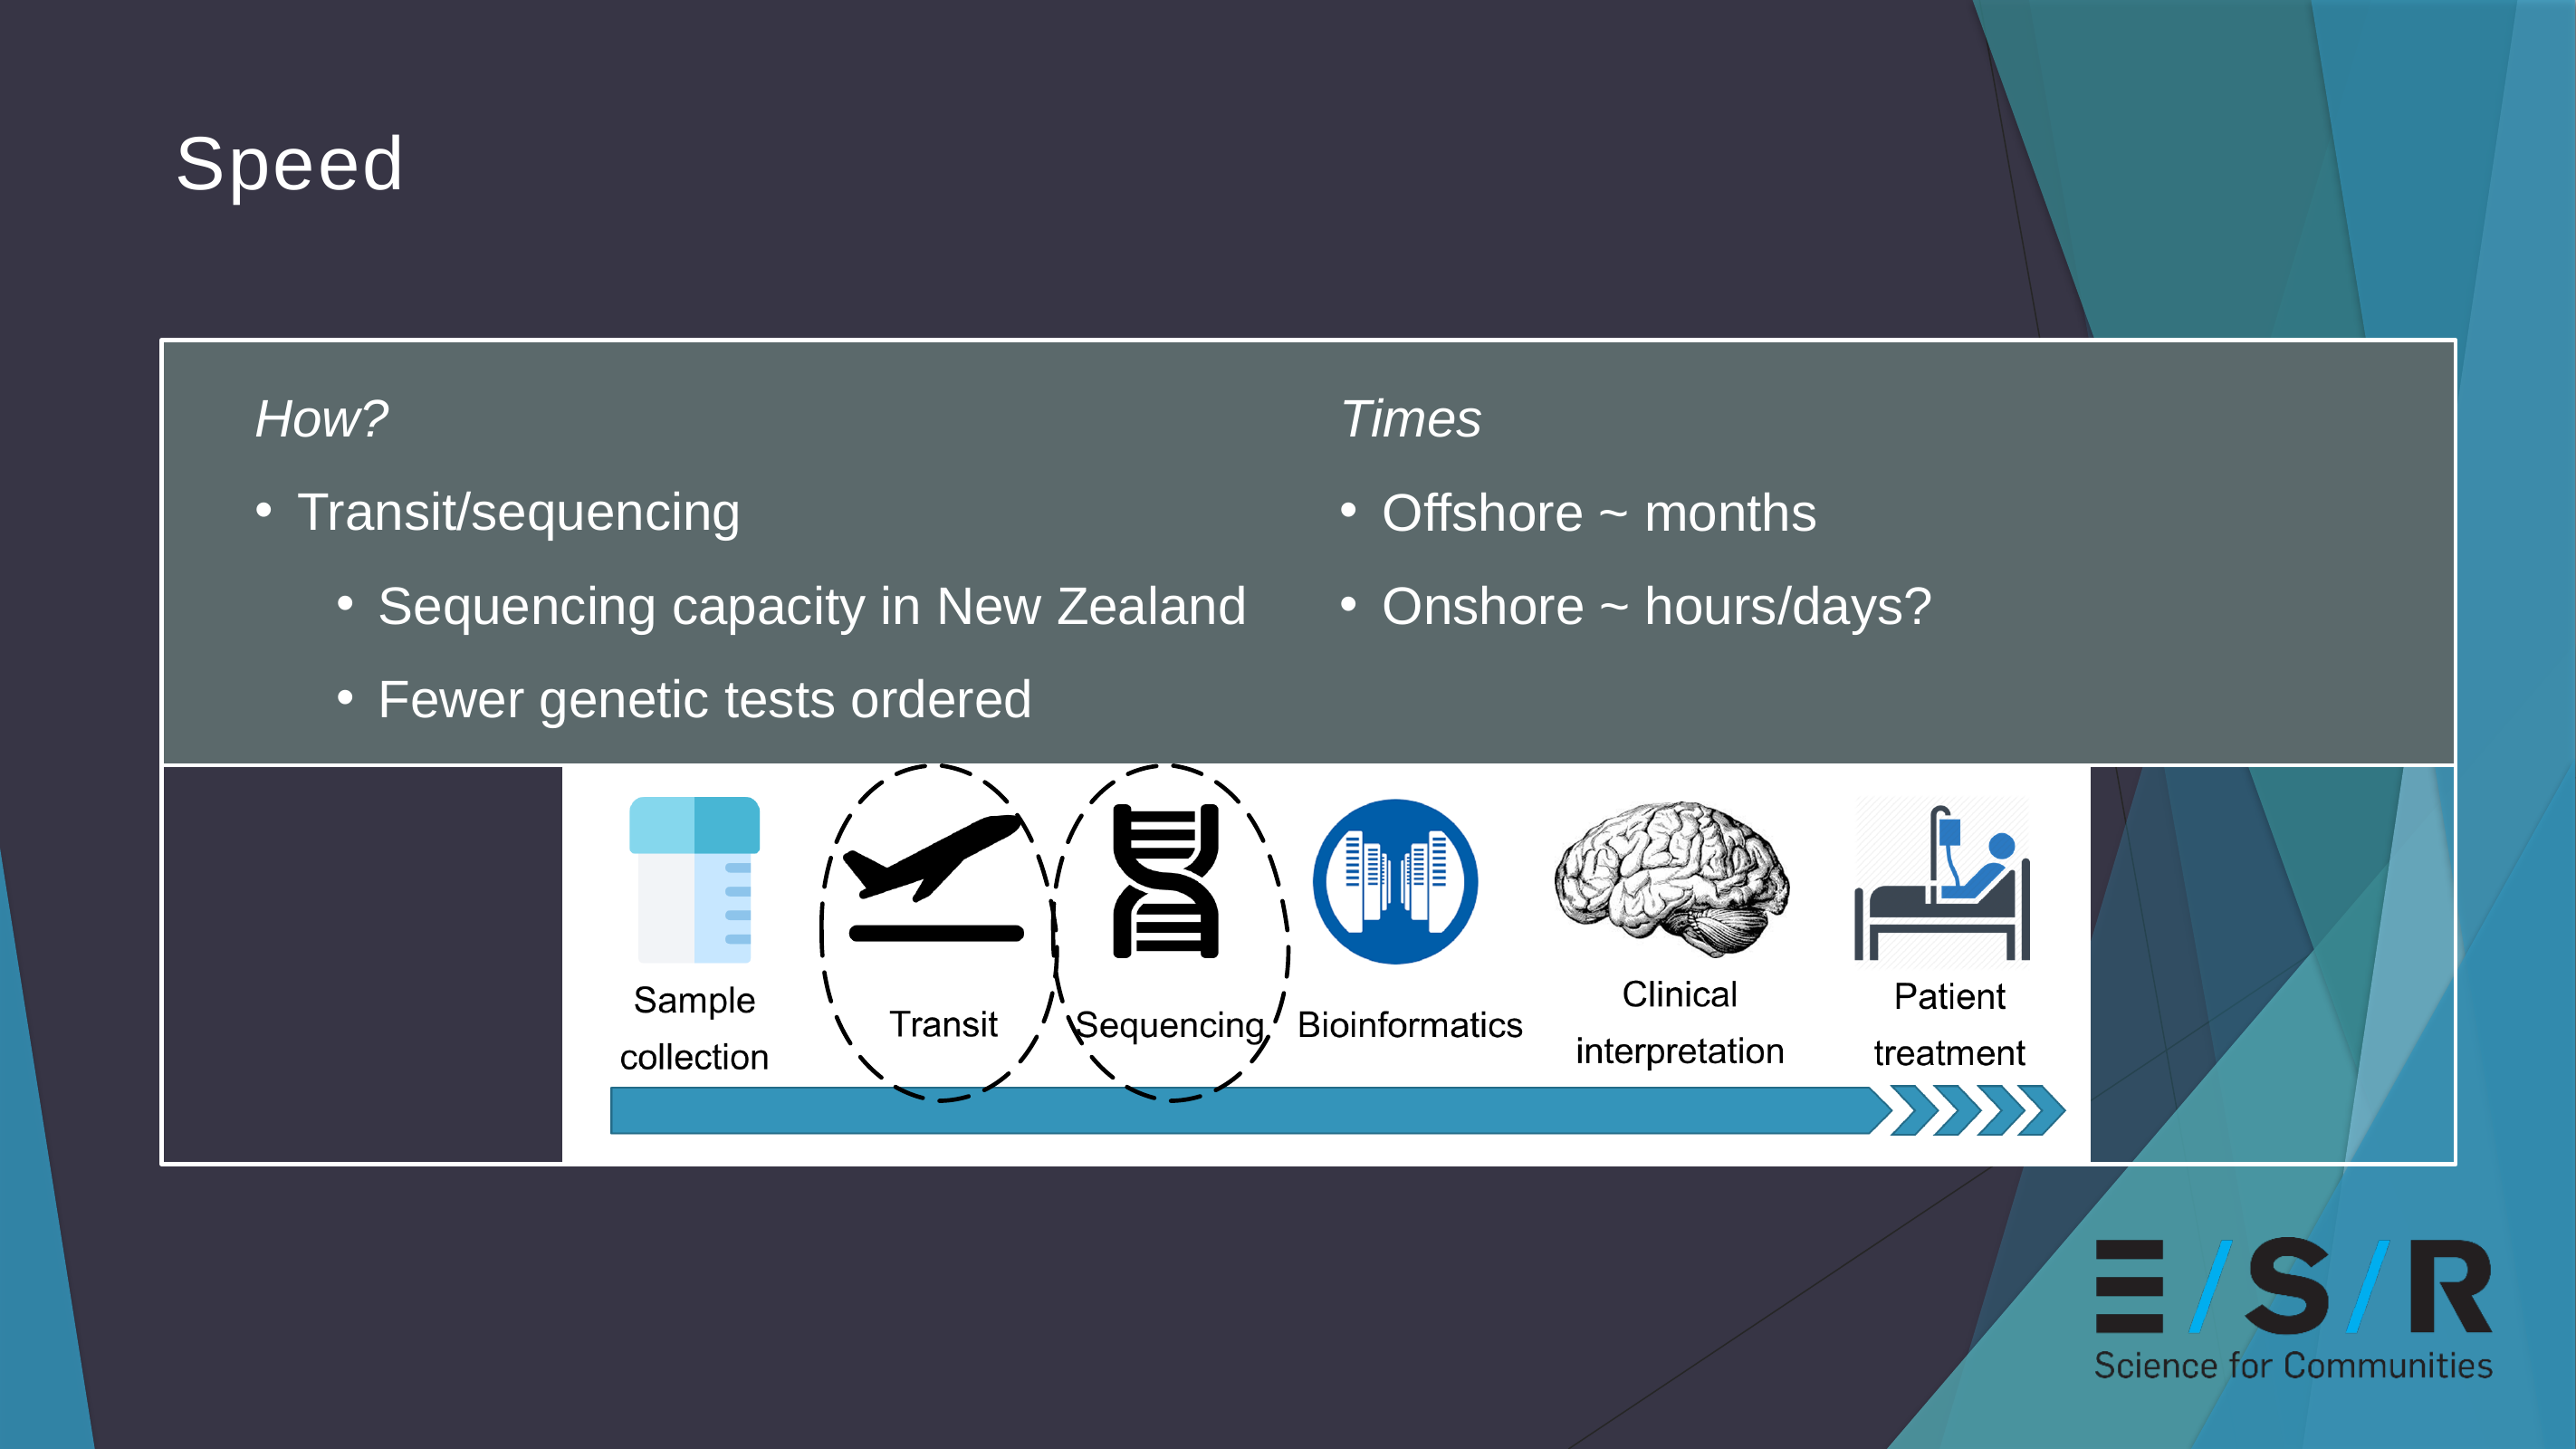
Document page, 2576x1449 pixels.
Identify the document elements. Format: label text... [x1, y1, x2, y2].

picture [562, 764, 2092, 1166]
text_box [160, 764, 562, 1166]
title Speed [161, 100, 1951, 350]
picture [2095, 1237, 2493, 1378]
text_box How? Transit/sequencing Sequencing capacity in New Zealand Fewer genetic tests ordered [241, 358, 1327, 735]
text_box [2092, 764, 2457, 1166]
text_box Times Offshore ~ months Onshore ~ hours/days? [1326, 359, 2412, 642]
text_box [160, 339, 2457, 764]
